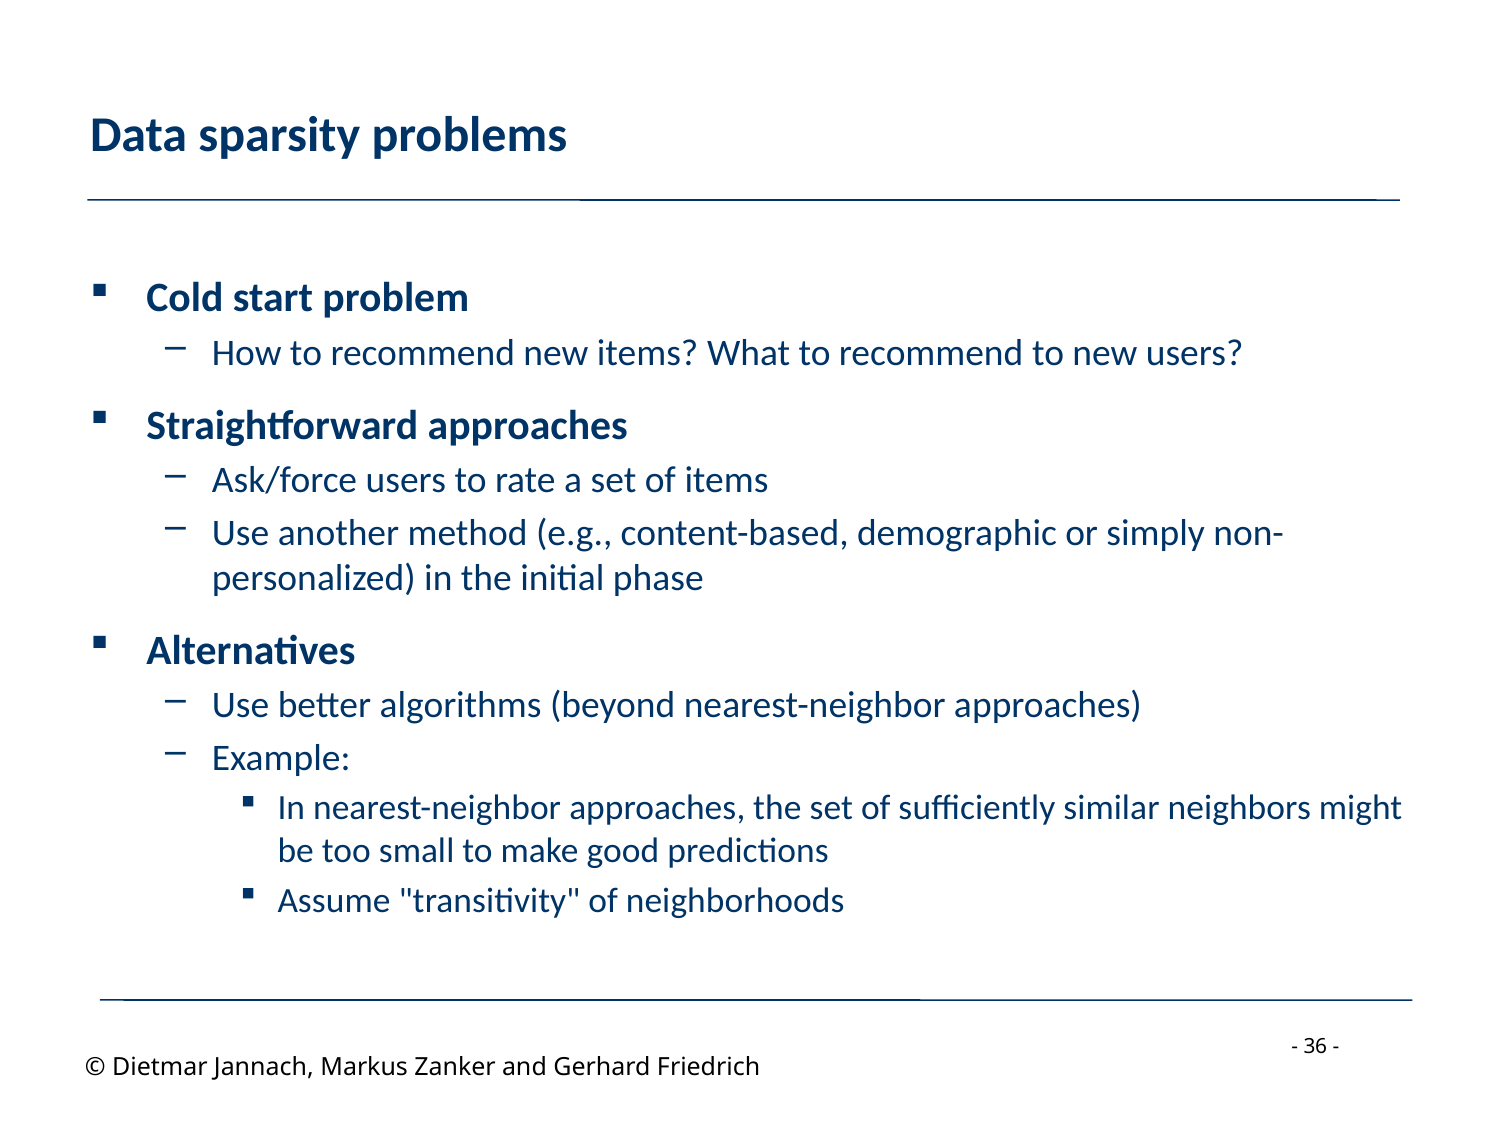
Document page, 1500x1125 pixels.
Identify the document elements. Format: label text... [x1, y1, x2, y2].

title Data sparsity problems [74, 37, 1426, 226]
list Cold start problem How to recommend new items? What to recommend to new users? Straightforward approaches Ask/force users to rate a set of items Use another method (e.g., content-based, demographic or simply non-personalized) in the initial phase Alternatives Use better algorithms (beyond nearest-neighbor approaches) Example: In nearest-neighbor approaches, the set of sufficiently similar neighbors might be too small to make good predictions Assume "transitivity" of neighborhoods [74, 262, 1426, 1006]
